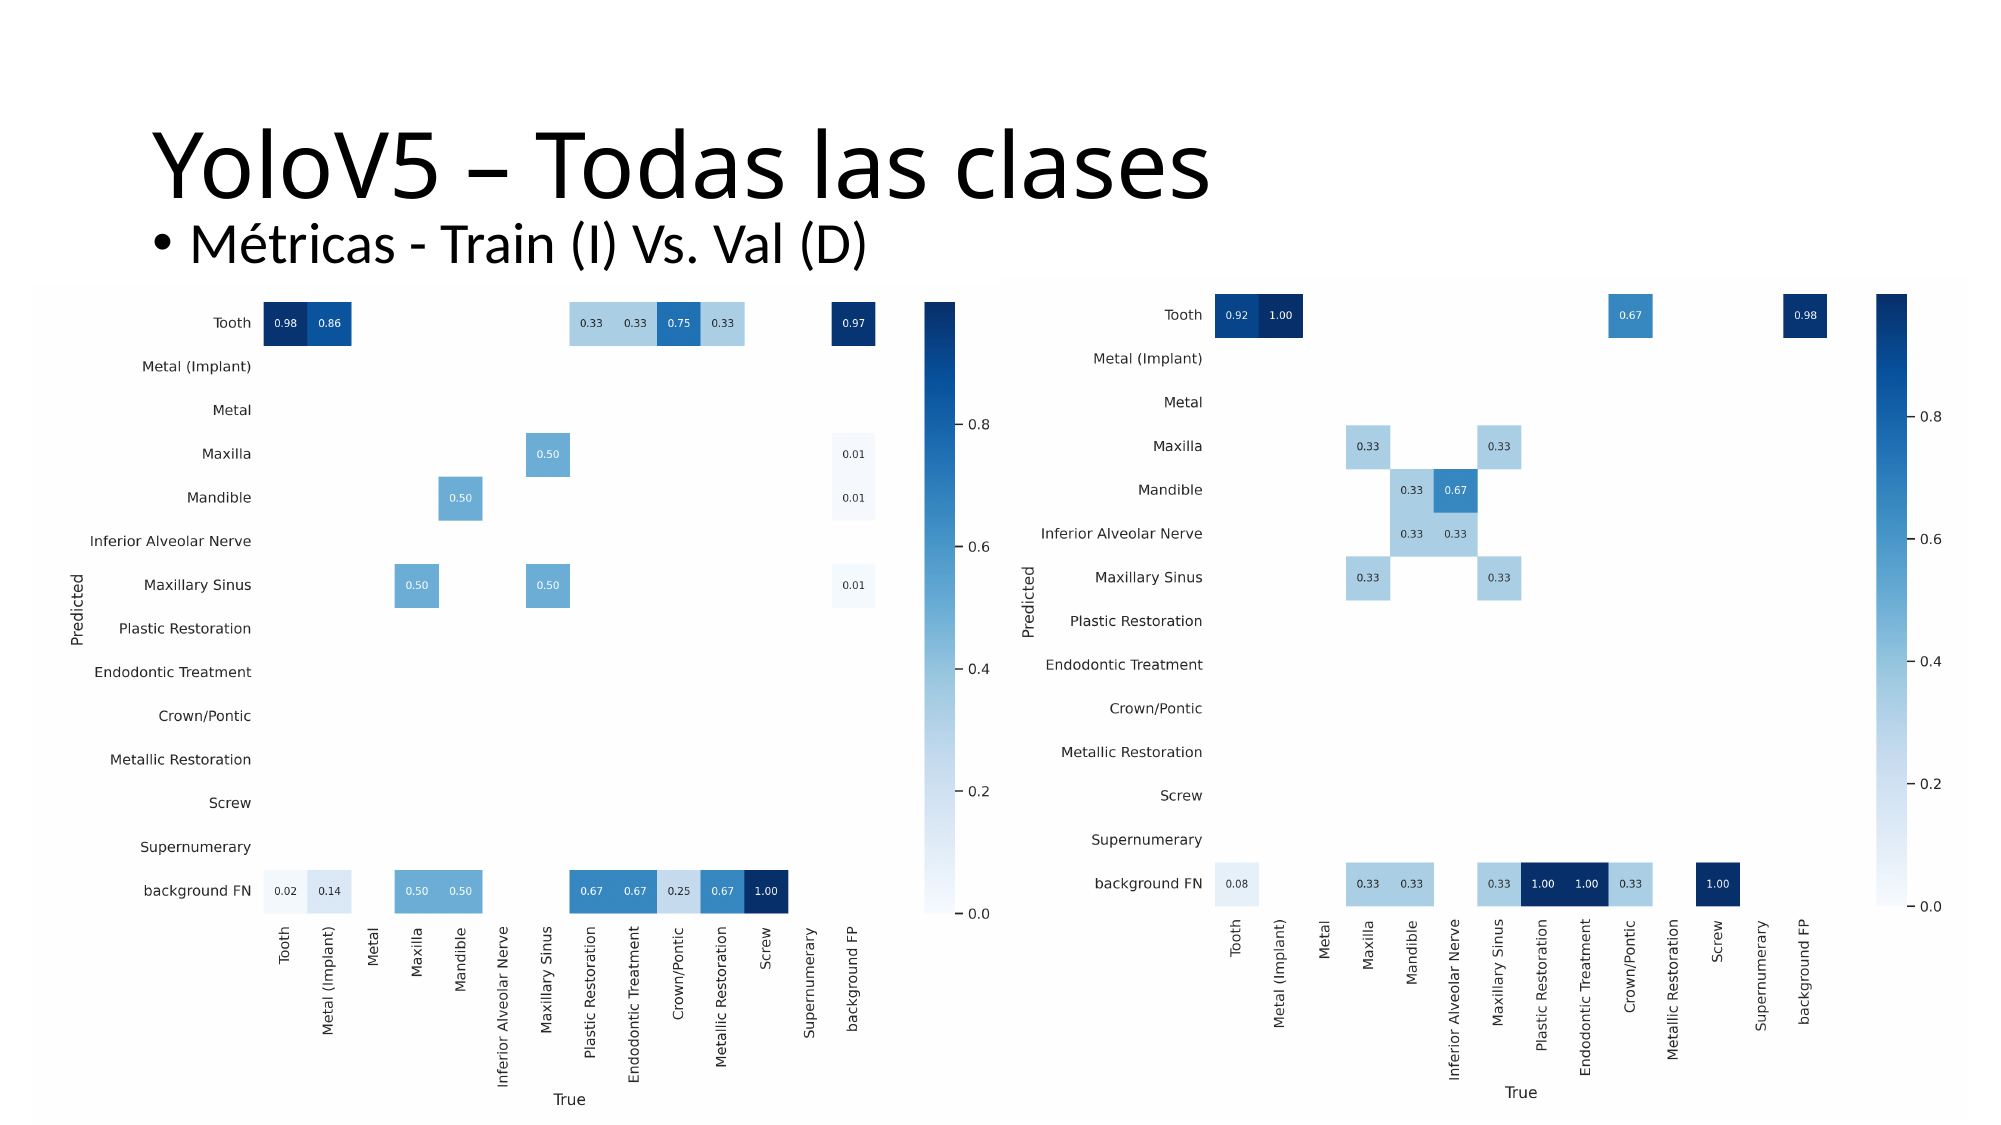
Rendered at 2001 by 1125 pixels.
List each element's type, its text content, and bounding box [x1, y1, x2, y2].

picture [30, 277, 1969, 1125]
title YoloV5 – Todas las clases [137, 59, 1863, 205]
list Métricas - Train (I) Vs. Val (D) [137, 205, 1863, 285]
